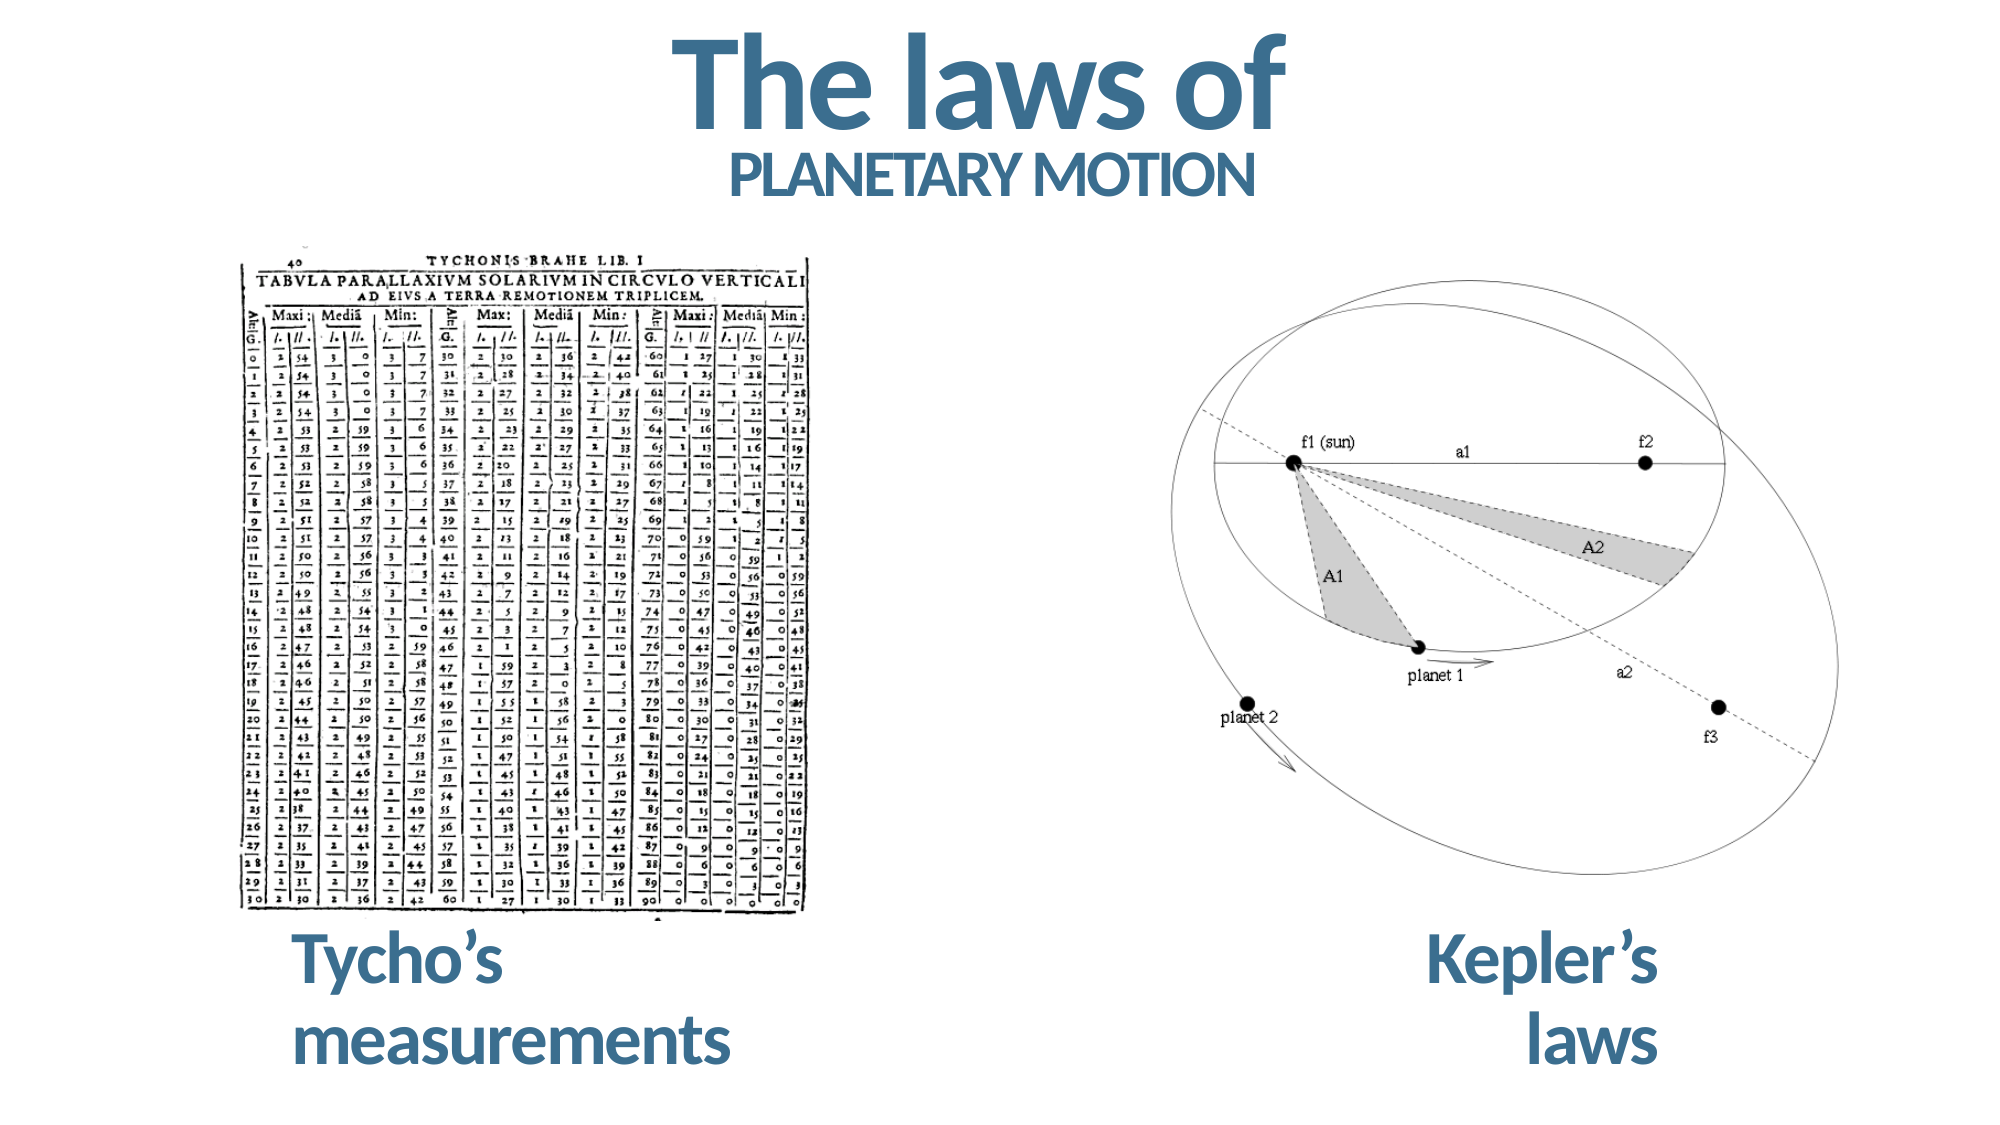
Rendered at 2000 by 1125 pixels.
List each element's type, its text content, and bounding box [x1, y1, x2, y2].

text_box Tycho’s measurements [276, 929, 778, 1081]
text_box The laws of PLANETARY MOTION [526, 36, 1460, 209]
picture [1146, 280, 1840, 875]
text_box Kepler’s laws [1365, 918, 1675, 1081]
picture [234, 234, 819, 921]
